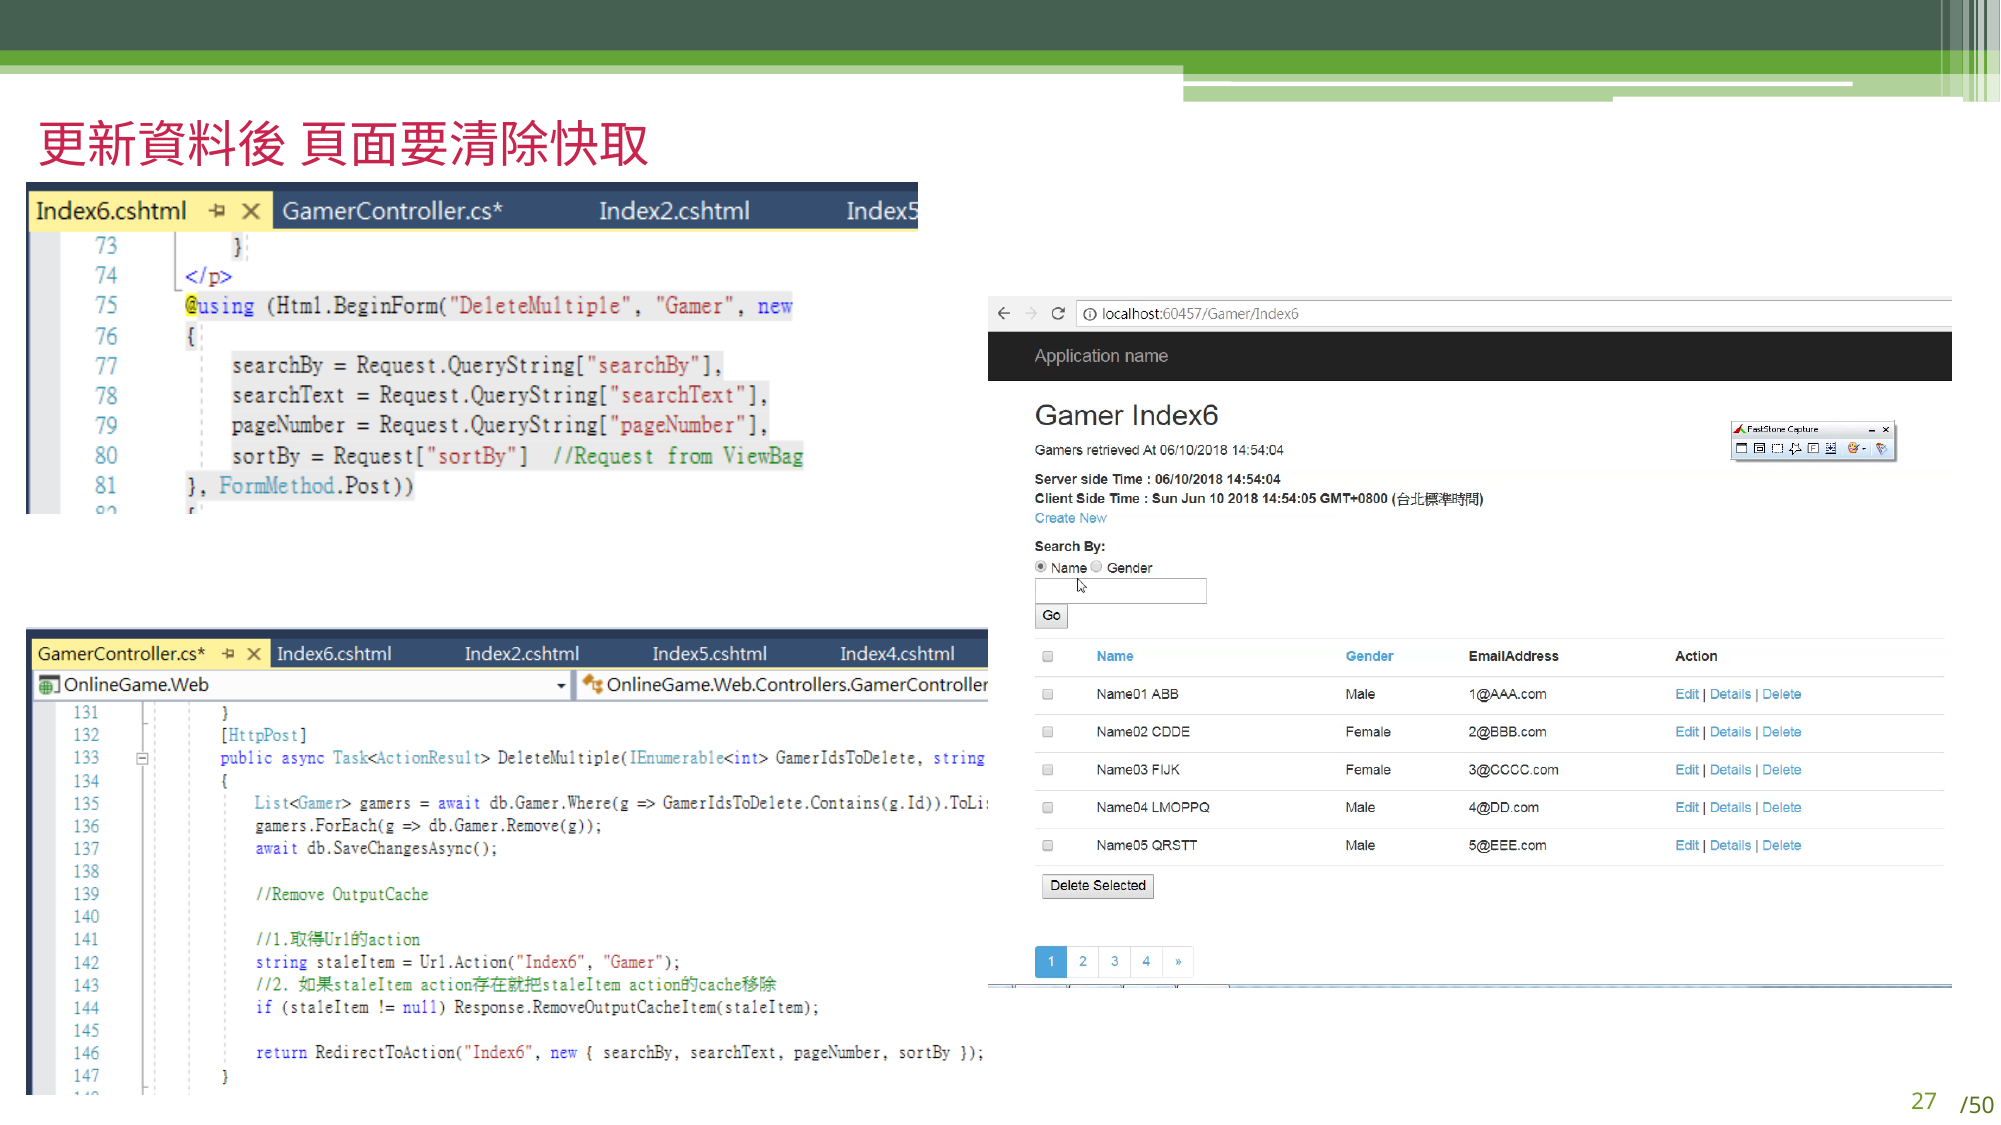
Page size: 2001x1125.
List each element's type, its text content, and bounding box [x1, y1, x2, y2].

picture [26, 627, 1536, 1095]
footer /50 [1953, 1083, 2000, 1124]
picture [26, 182, 918, 514]
slide_number 26 [1785, 1065, 1953, 1125]
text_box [987, 295, 1953, 989]
text_box 更新資料後 頁面要清除快取 [23, 104, 1024, 180]
